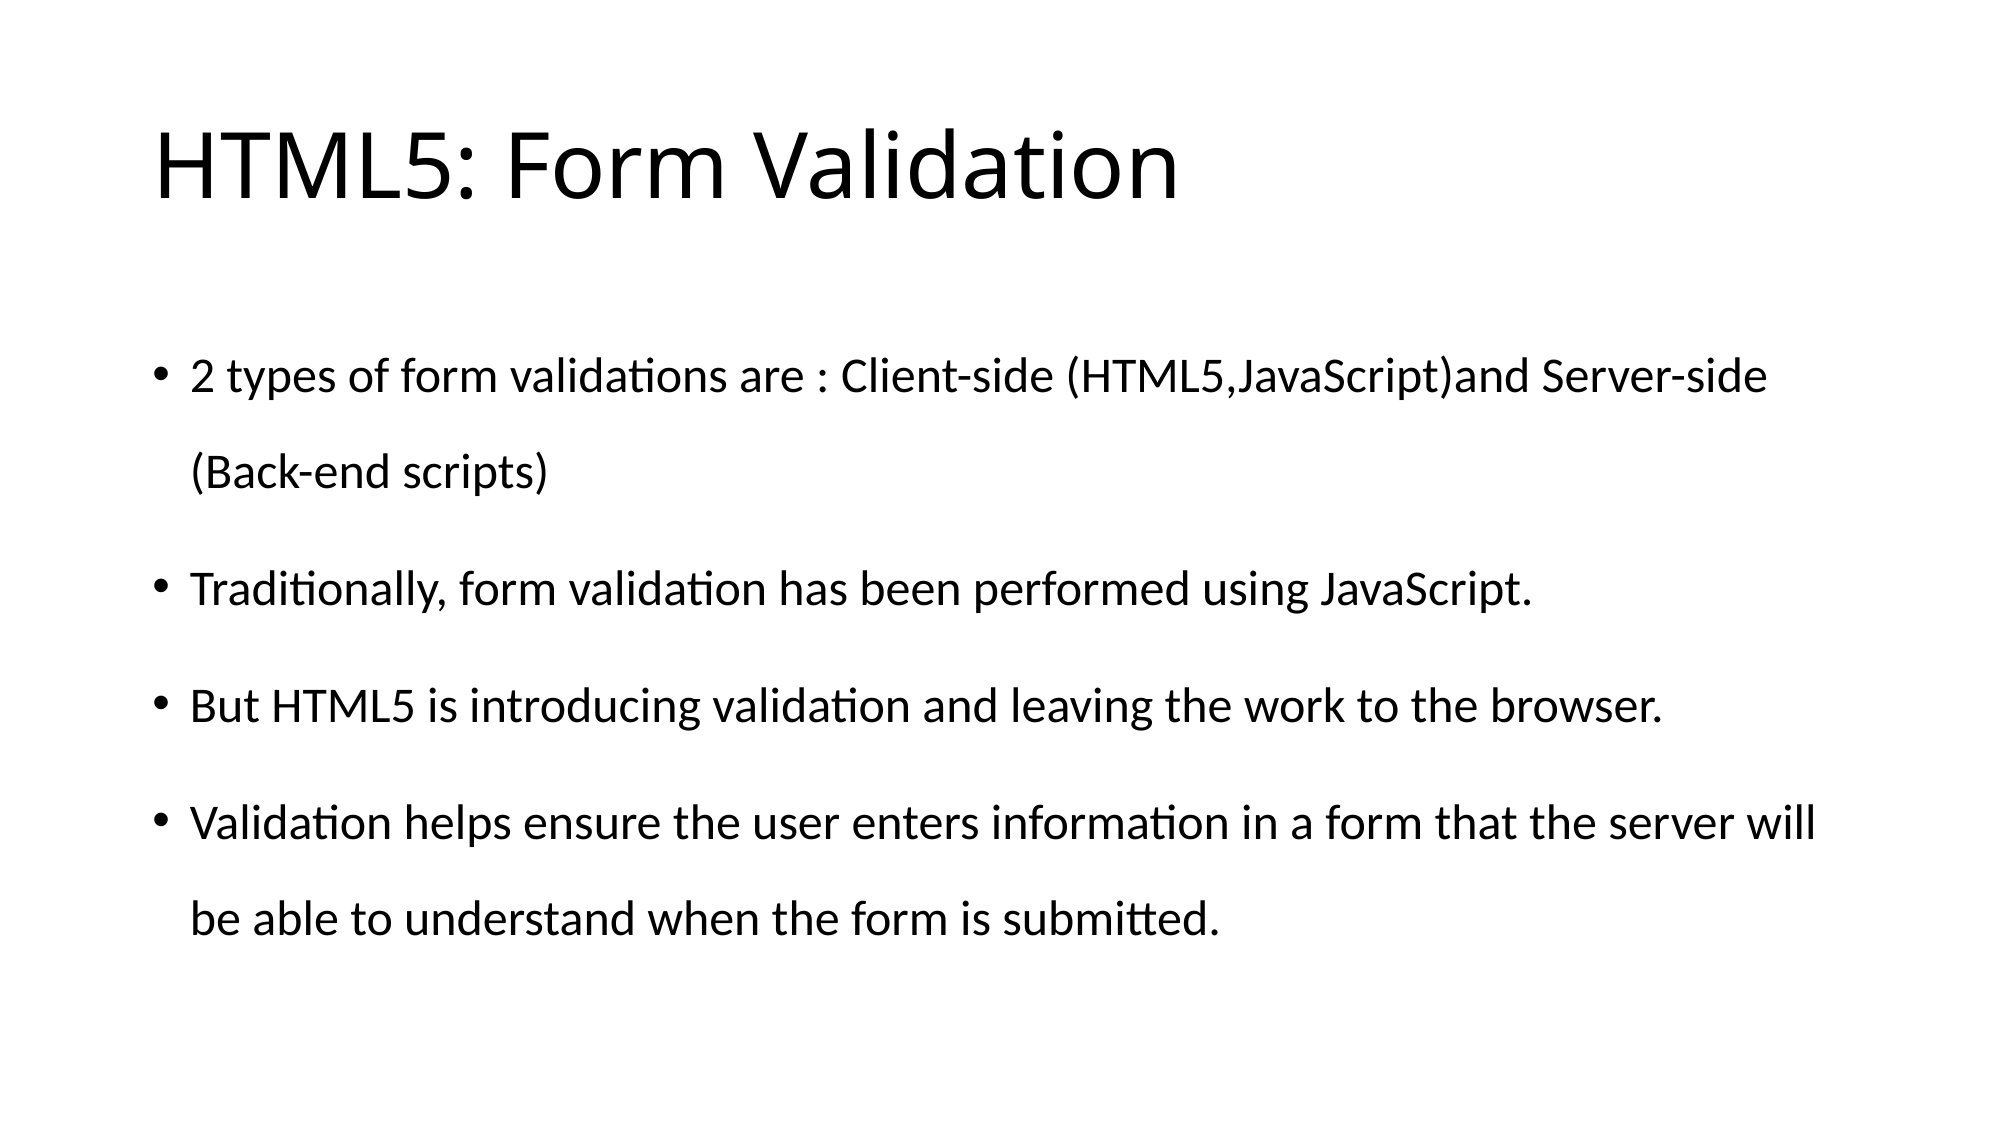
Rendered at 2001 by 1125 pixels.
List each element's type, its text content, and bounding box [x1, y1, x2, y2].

list 2 types of form validations are : Client-side (HTML5,JavaScript)and Server-side (Back-end scripts) Traditionally, form validation has been performed using JavaScript. But HTML5 is introducing validation and leaving the work to the browser. Validation helps ensure the user enters information in a form that the server will be able to understand when the form is submitted. [137, 299, 1863, 1014]
title HTML5: Form Validation [137, 59, 1863, 278]
